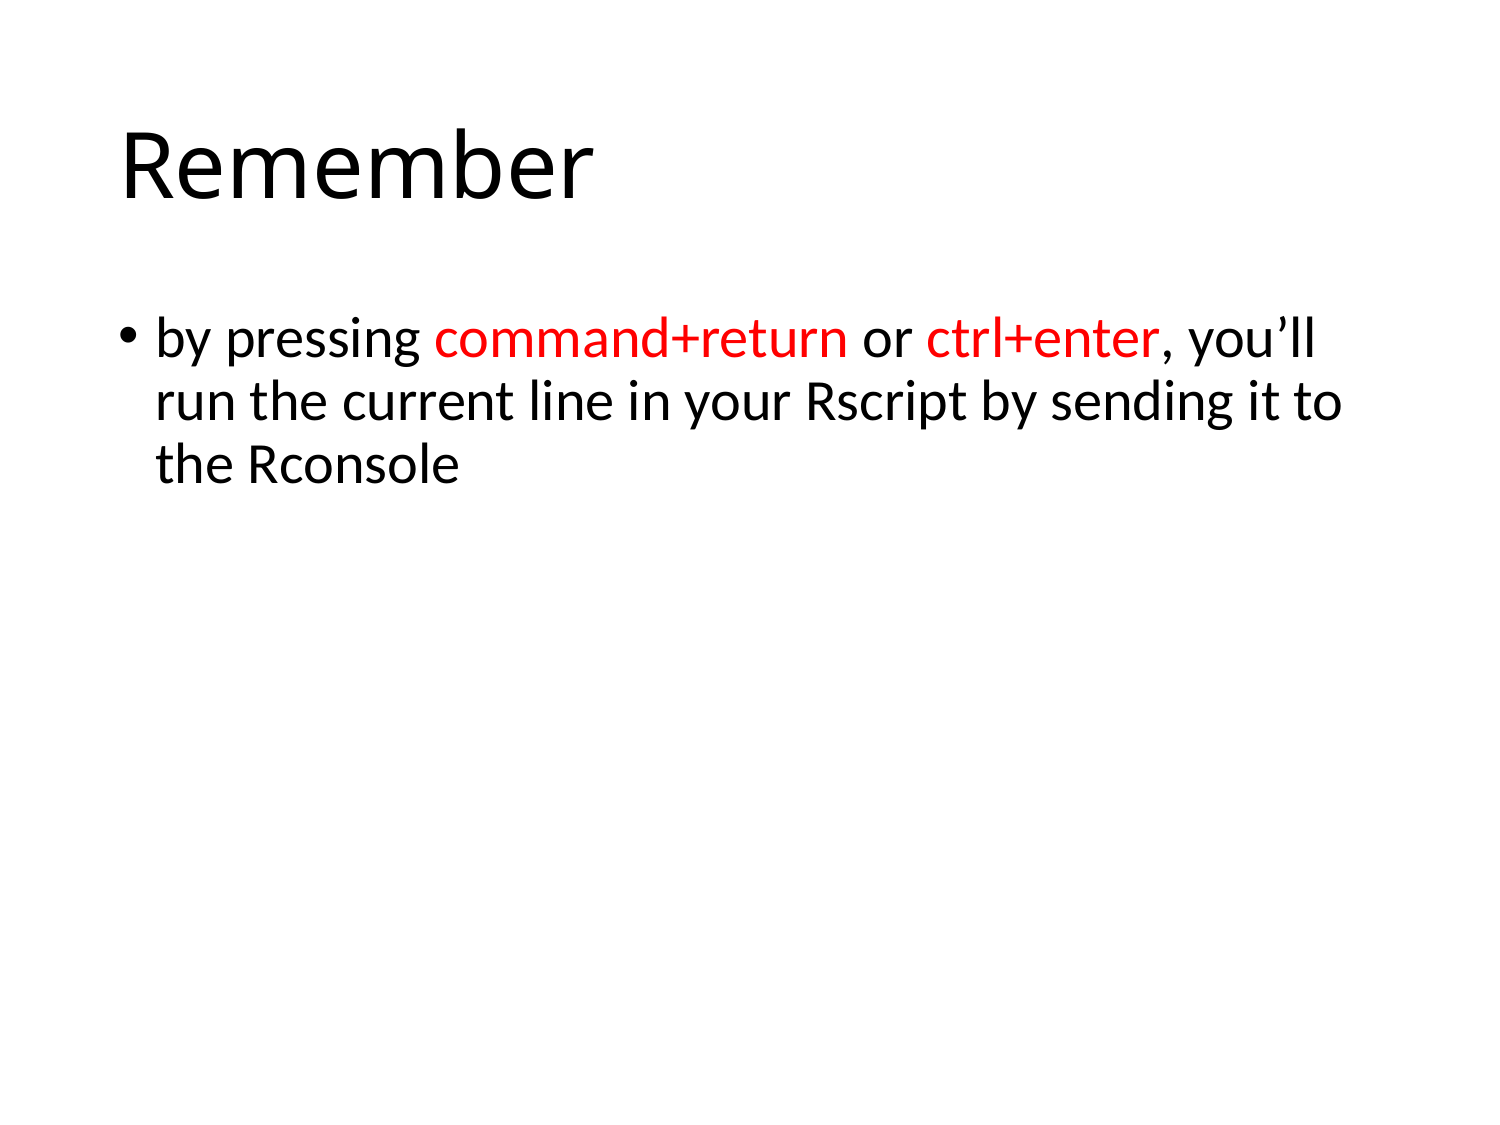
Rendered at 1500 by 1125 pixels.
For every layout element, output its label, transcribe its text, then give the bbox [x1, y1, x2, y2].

title Remember [103, 59, 1397, 278]
list by pressing command+return or ctrl+enter, you’ll run the current line in your Rscript by sending it to the Rconsole [103, 299, 1397, 1014]
